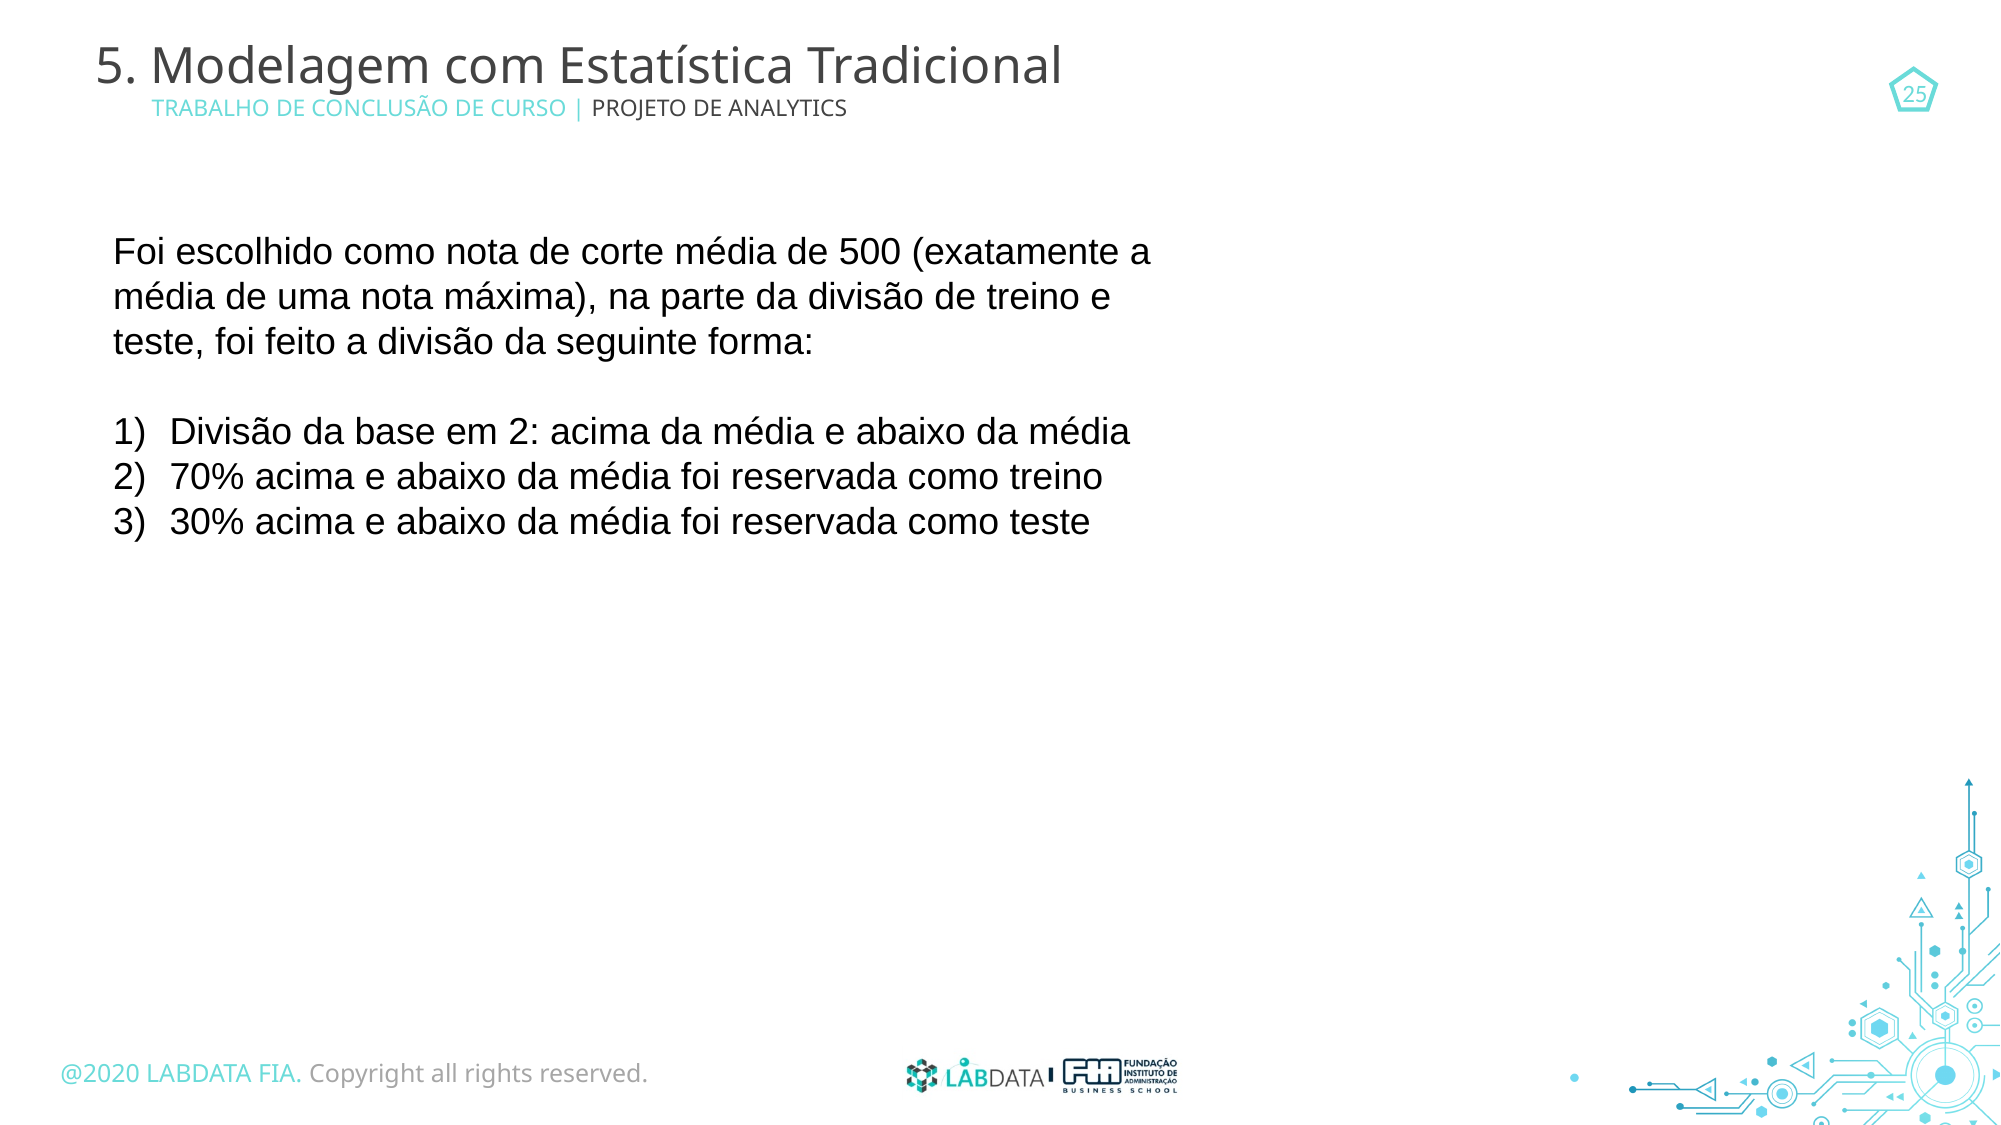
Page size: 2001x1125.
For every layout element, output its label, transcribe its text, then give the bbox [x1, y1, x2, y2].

text_box 5. Modelagem com Estatística Tradicional TRABALHO DE CONCLUSÃO DE CURSO | PROJETO DE ANALYTICS [28, 18, 1116, 136]
picture [902, 1046, 1183, 1101]
picture [1569, 778, 2000, 1125]
text_box @2020 LABDATA FIA. Copyright all rights reserved. [45, 1042, 721, 1103]
text_box 25 [1873, 62, 1943, 122]
text_box Foi escolhido como nota de corte média de 500 (exatamente a média de uma nota máxima), na parte da divisão de treino e teste, foi feito a divisão da seguinte forma: Divisão da base em 2: acima da média e abaixo da média 70% acima e abaixo da média foi reservada como treino 30% acima e abaixo da média foi reservada como teste [98, 219, 1169, 595]
text_box [1888, 66, 1939, 112]
